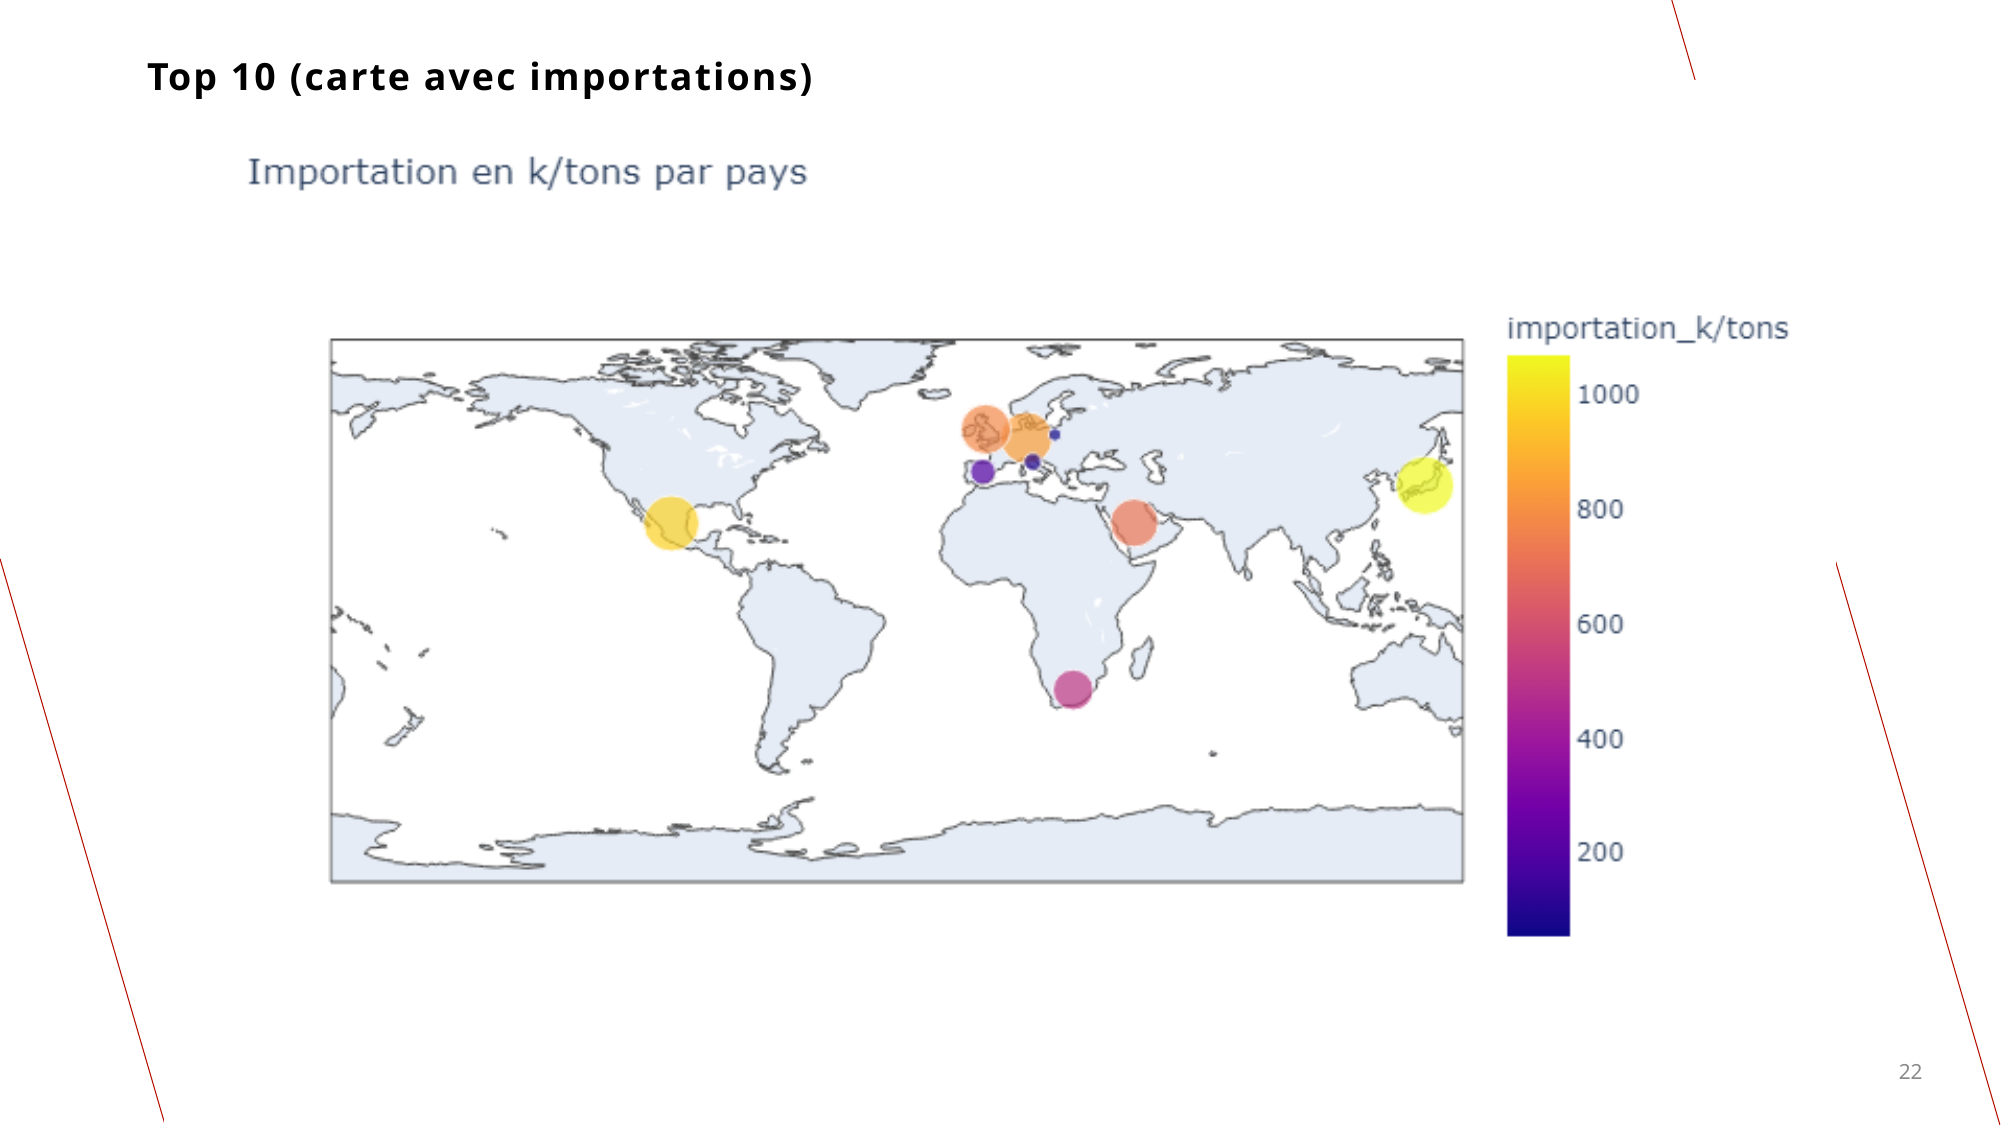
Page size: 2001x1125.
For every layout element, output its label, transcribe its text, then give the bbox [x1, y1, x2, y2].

picture [164, 80, 1836, 1125]
slide_number 22 [1836, 1042, 1938, 1103]
text_box Top 10 (carte avec importations) [132, 50, 1764, 110]
